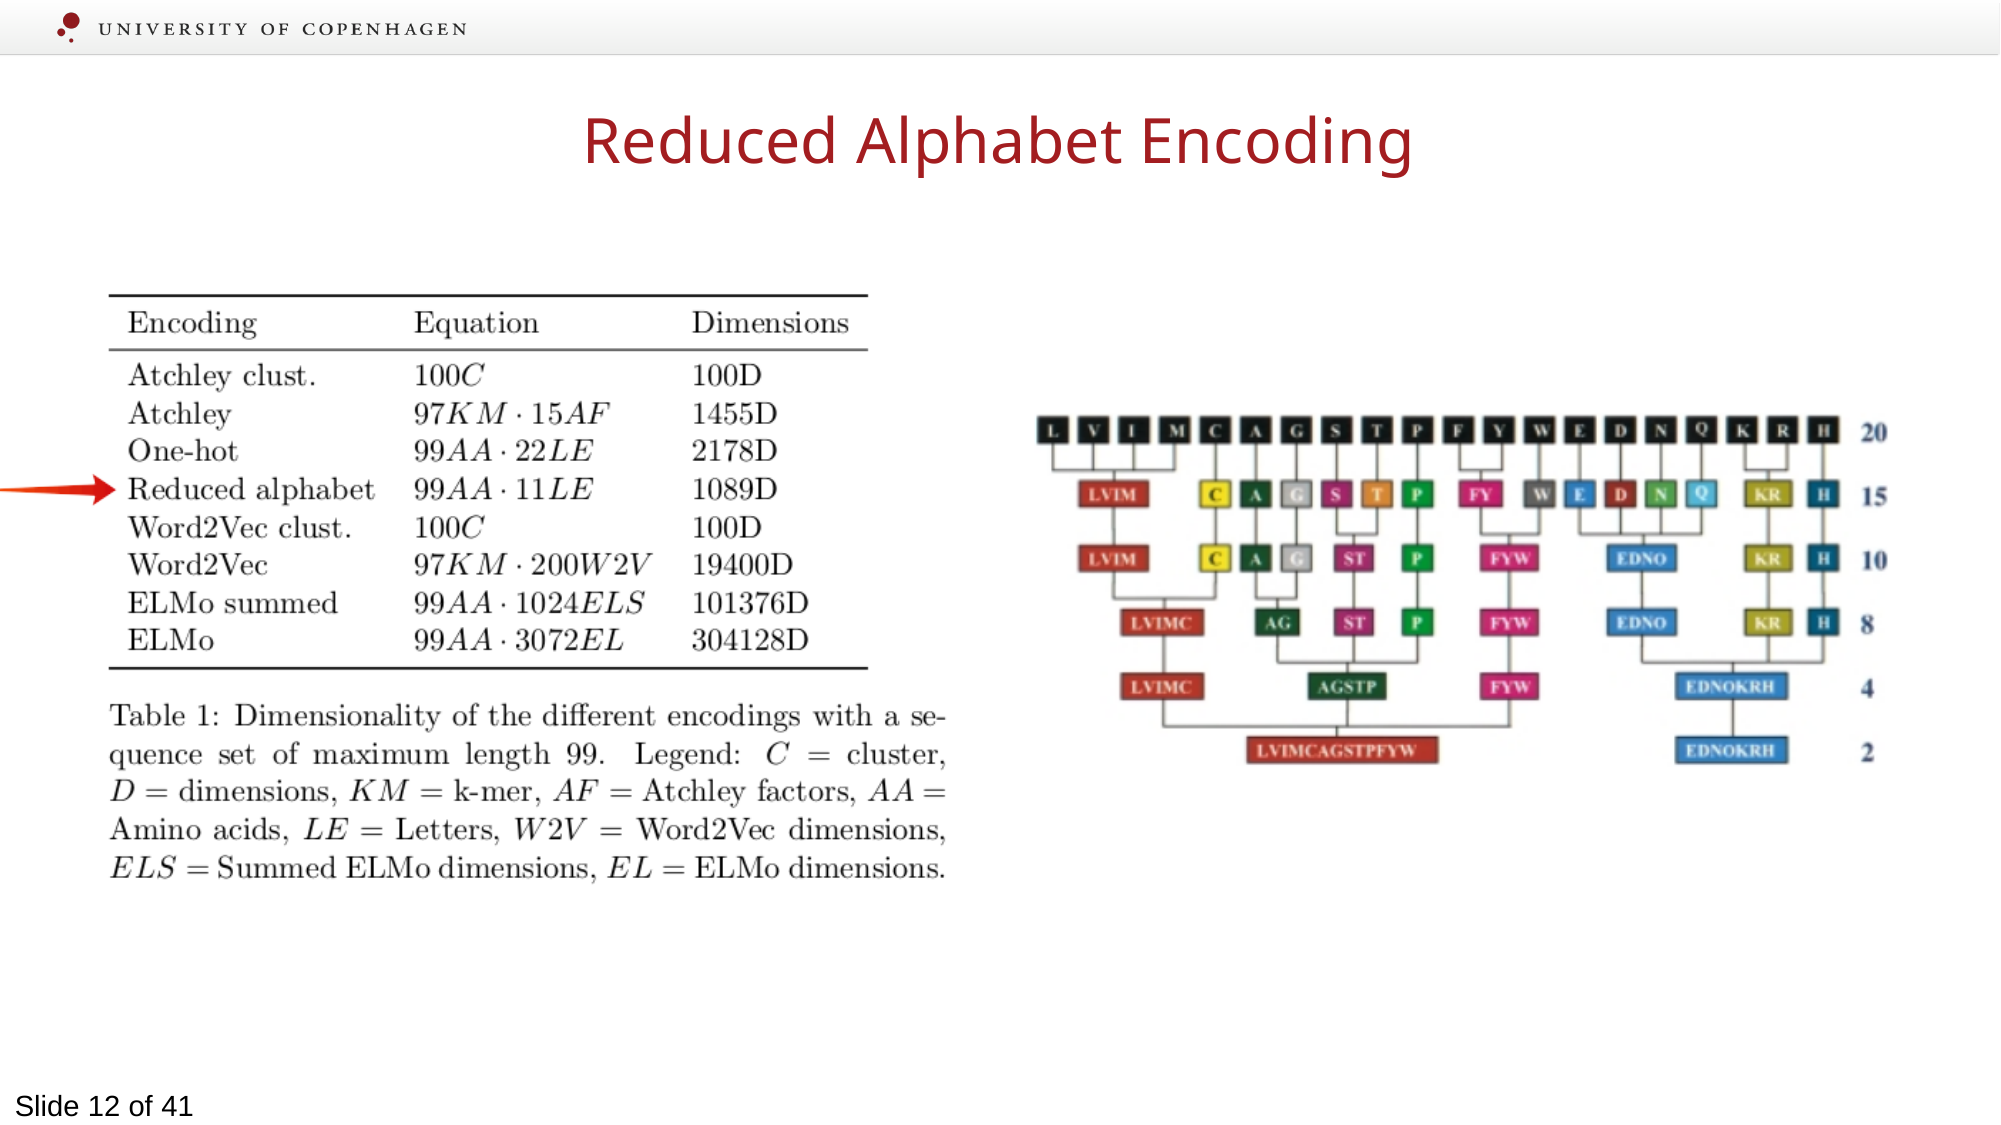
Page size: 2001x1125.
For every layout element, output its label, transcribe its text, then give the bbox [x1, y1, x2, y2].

picture [92, 15, 474, 41]
text_box Reduced Alphabet Encoding [99, 44, 1900, 233]
picture [0, 283, 979, 896]
picture [1021, 403, 1901, 775]
text_box [96, 101, 1903, 243]
